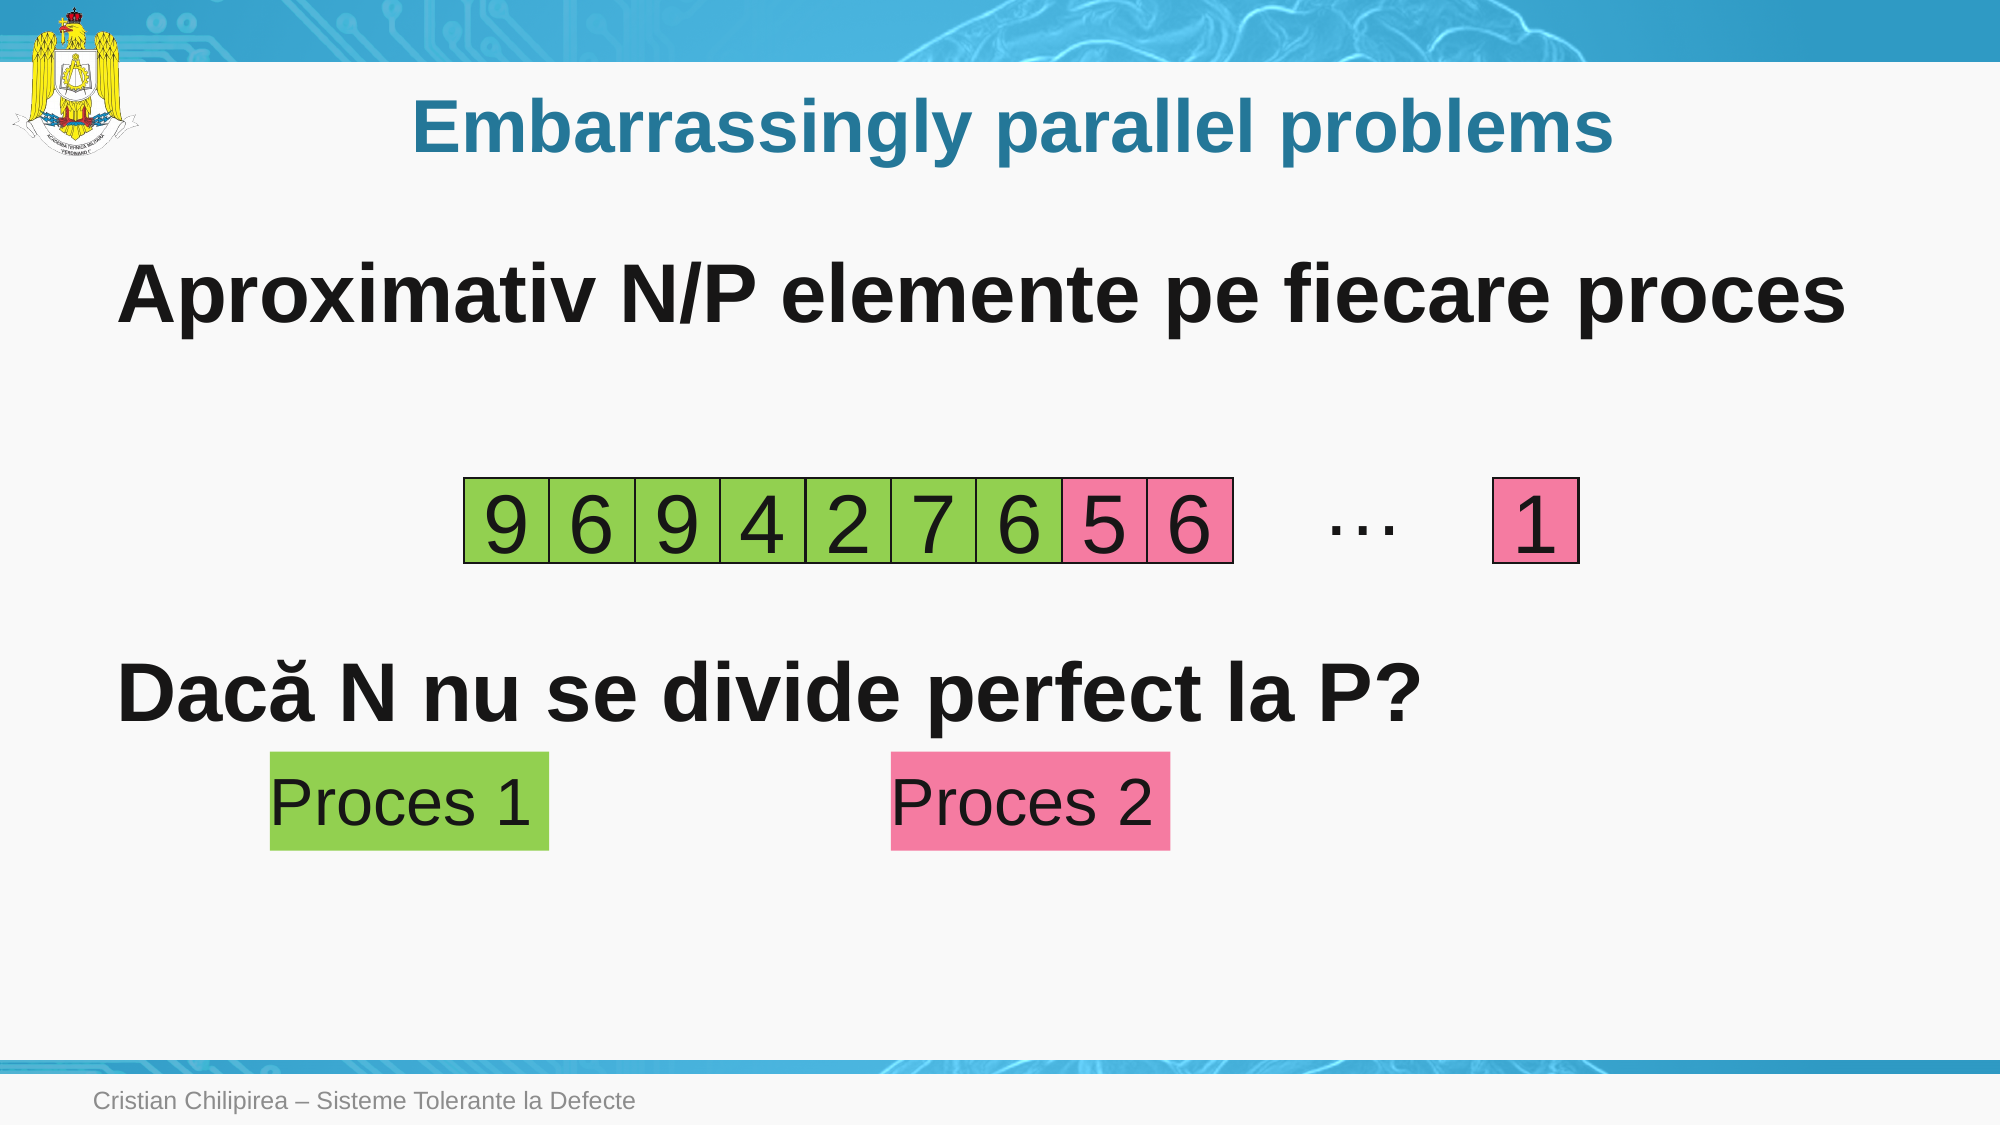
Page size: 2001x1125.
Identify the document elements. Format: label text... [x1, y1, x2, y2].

picture [0, 0, 2000, 156]
title Embarrassingly parallel problems [150, 76, 1876, 180]
picture [0, 1060, 2000, 1074]
footer Cristian Chilipirea – Sisteme Tolerante la Defecte [77, 1073, 1338, 1125]
text_box Aproximativ N/P elemente pe fiecare proces Dacă N nu se divide perfect la P? [101, 231, 1972, 1016]
